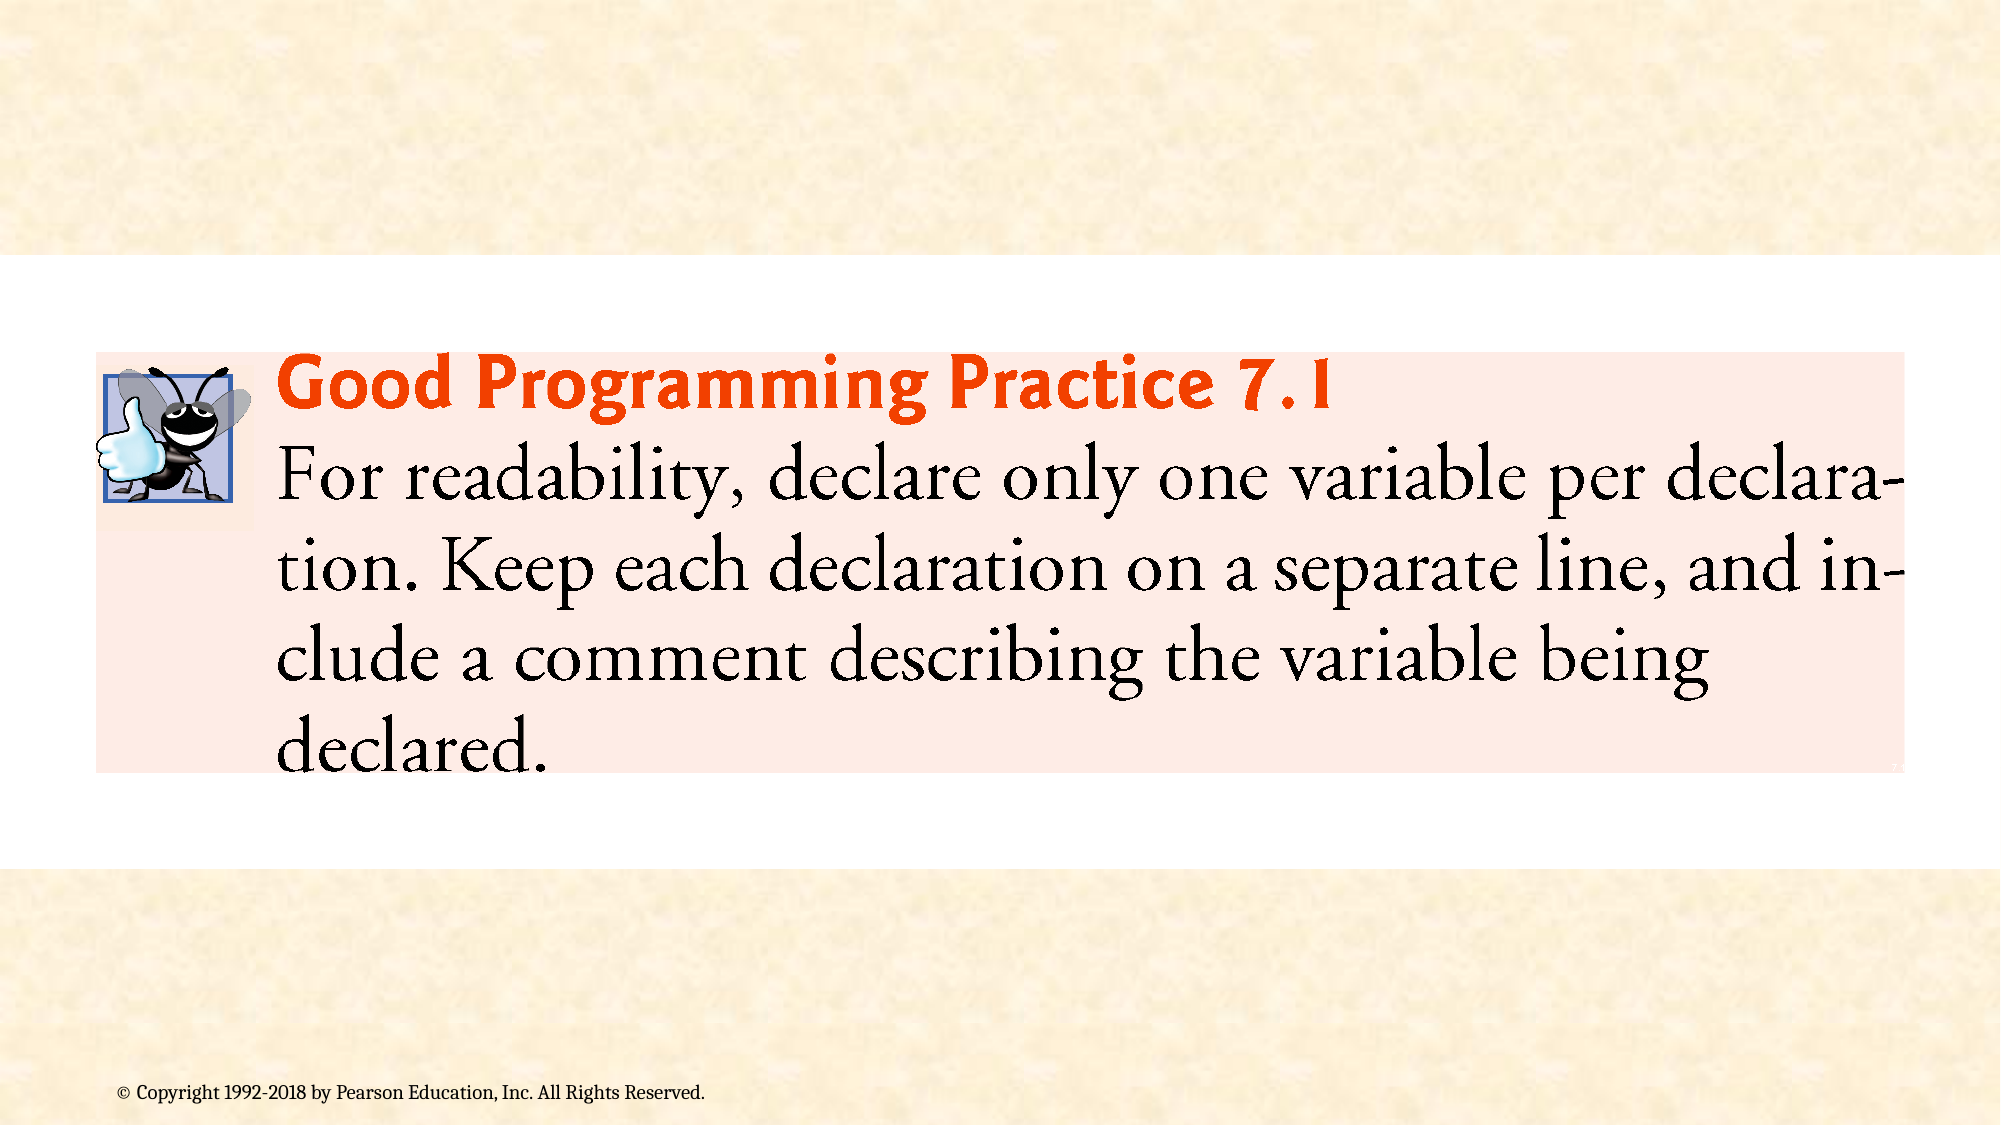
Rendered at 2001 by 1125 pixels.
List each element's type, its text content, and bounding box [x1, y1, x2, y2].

footer © Copyright 1992-2018 by Pearson Education, Inc. All Rights Reserved. [99, 1051, 1473, 1112]
picture [0, 0, 2001, 1125]
